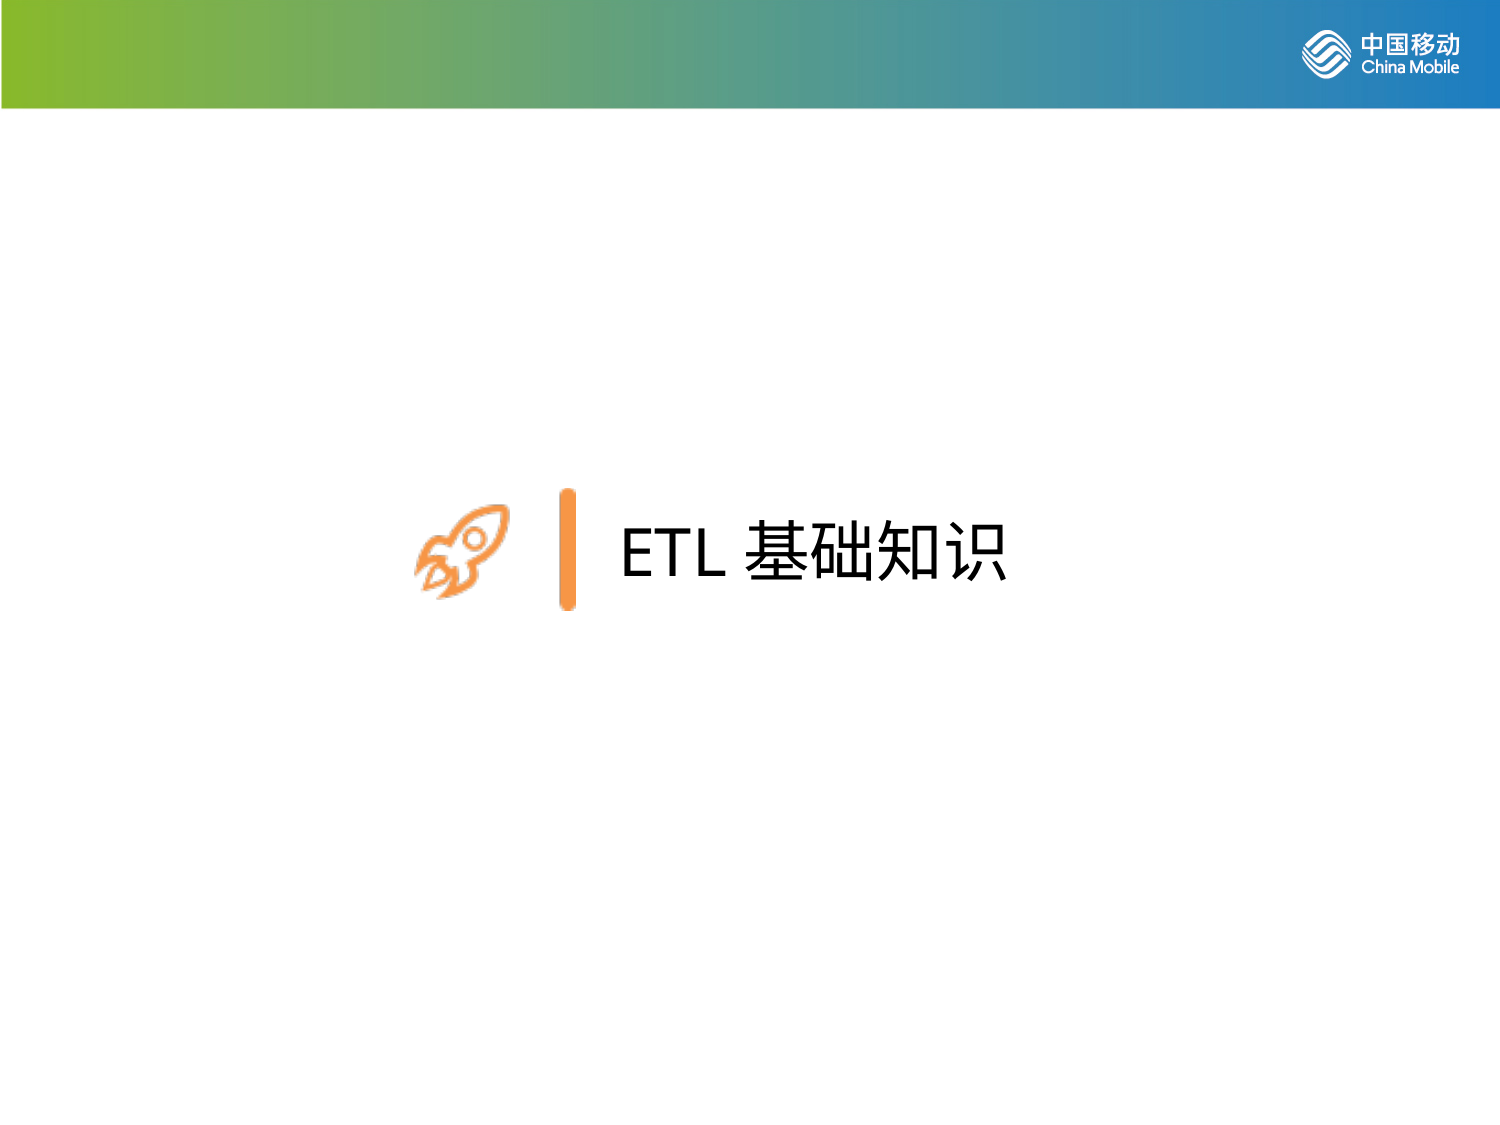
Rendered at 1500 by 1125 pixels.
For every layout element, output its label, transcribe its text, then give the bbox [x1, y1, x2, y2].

picture [0, 0, 1500, 1125]
text_box ETL基础知识 [611, 495, 1500, 597]
